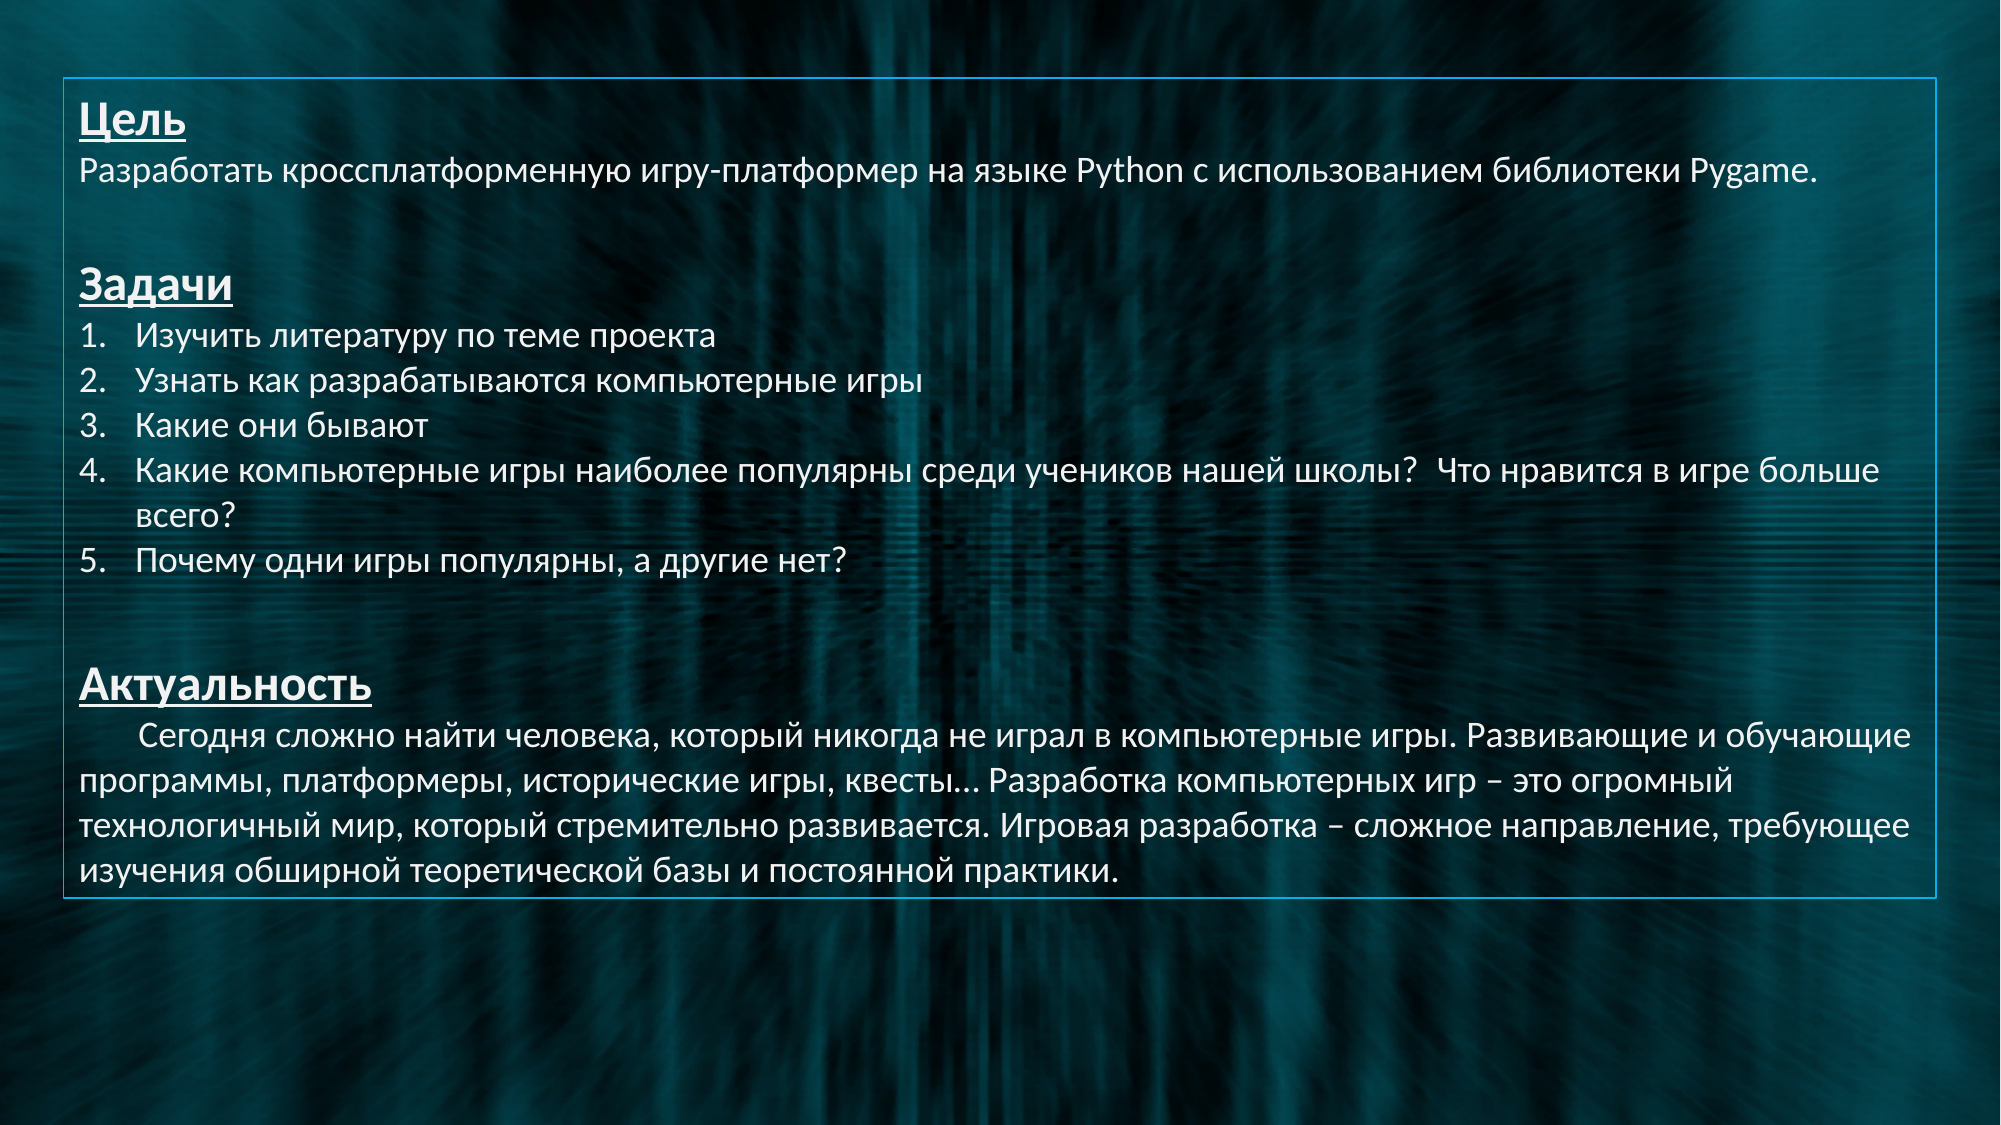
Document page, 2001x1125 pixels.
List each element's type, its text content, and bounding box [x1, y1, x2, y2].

picture [0, 0, 2001, 1125]
text_box Цель Разработать кроссплатформенную игру-платформер на языке Python c использованием библиотеки Pygame. Задачи Изучить литературу по теме проекта Узнать как разрабатываются компьютерные игры Какие они бывают Какие компьютерные игры наиболее популярны среди учеников нашей школы? Что нравится в игре больше всего? Почему одни игры популярны, а другие нет? Актуальность Сегодня сложно найти человека, который никогда не играл в компьютерные игры. Развивающие и обучающие программы, платформеры, исторические игры, квесты… Разработка компьютерных игр – это огромный технологичный мир, который стремительно развивается. Игровая разработка – сложное направление, требующее изучения обширной теоретической базы и постоянной практики. [63, 77, 1937, 898]
